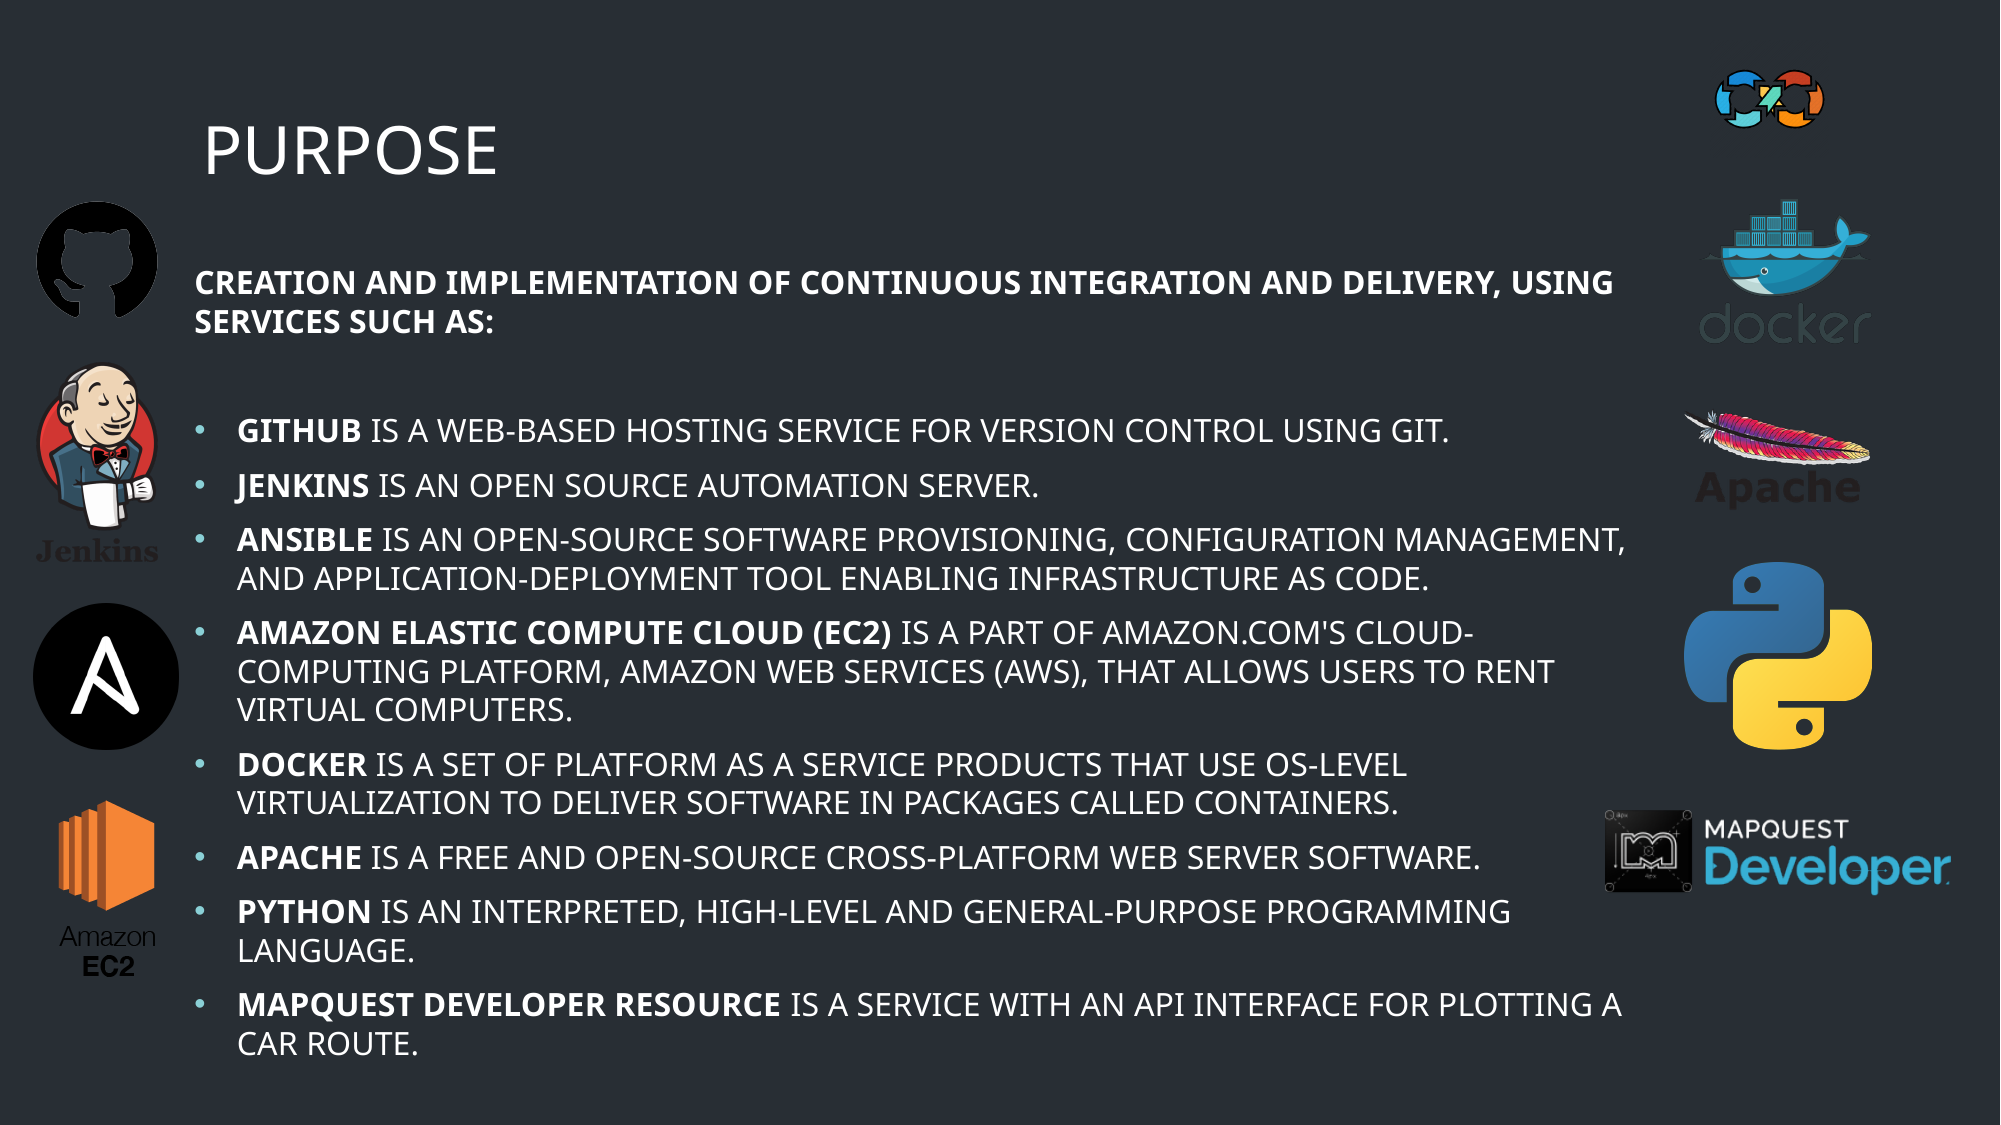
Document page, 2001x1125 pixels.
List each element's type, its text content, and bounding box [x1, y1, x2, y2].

list Creation and implementation of continuous integration and delivery, using services such as: GitHub is a web-based hosting service for version control using Git. Jenkins is an open source automation server. Ansible is an open-source software provisioning, configuration management, and application-deployment tool enabling infrastructure as code. Amazon Elastic Compute Cloud (EC2) is a part of Amazon.com's cloud-computing platform, Amazon Web Services (AWS), that allows users to rent virtual computers. Docker is a set of platform as a service products that use OS-level virtualization to deliver software in packages called containers. Apache is a free and open-source cross-platform web server software. Python is an interpreted, high-level and general-purpose programming language. Mapquest Developer resource is a service with an API interface for plotting a car route. [179, 255, 1677, 1081]
picture [1684, 367, 1872, 555]
picture [1684, 562, 1872, 750]
picture [0, 362, 231, 562]
picture [1699, 199, 1872, 344]
picture [1710, 40, 1829, 158]
picture [1605, 810, 1951, 920]
picture [32, 603, 180, 750]
title Purpose [187, 99, 1813, 413]
picture [0, 773, 285, 1003]
picture [34, 199, 160, 324]
